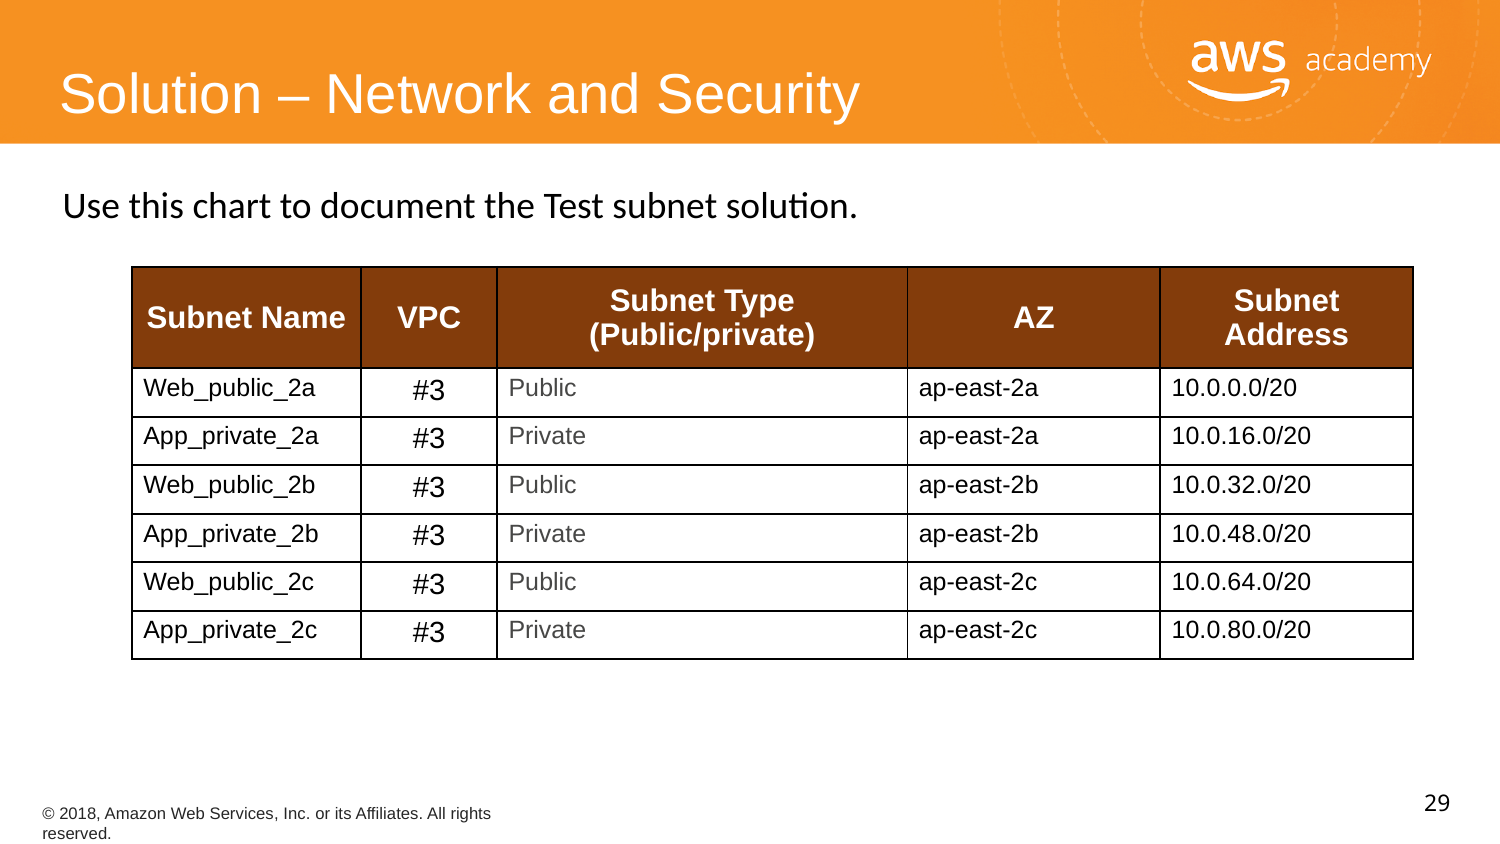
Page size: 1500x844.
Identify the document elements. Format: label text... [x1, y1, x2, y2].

table_cell Public [498, 466, 907, 513]
table_cell 10.0.64.0/20 [1161, 563, 1412, 610]
table_cell ap-east-2c [908, 612, 1159, 658]
text_box Solution – Network and Security [48, 46, 1416, 143]
table_cell ap-east-2a [908, 418, 1159, 464]
table_header VPC [362, 268, 496, 367]
table_cell 10.0.0.0/20 [1161, 369, 1412, 416]
table_cell ap-east-2a [908, 369, 1159, 416]
picture [0, 0, 1500, 844]
table_cell #3 [362, 466, 496, 513]
table_cell ap-east-2b [908, 515, 1159, 561]
slide_number 29 [1124, 782, 1462, 827]
table_cell App_private_2a [133, 418, 360, 464]
table_cell 10.0.80.0/20 [1161, 612, 1412, 658]
table_cell Public [498, 369, 907, 416]
table_cell Private [498, 418, 907, 464]
text_box Use this chart to document the Test subnet solution. [51, 175, 1315, 232]
table_cell #3 [362, 612, 496, 658]
table_cell #3 [362, 563, 496, 610]
table_cell Web_public_2c [133, 563, 360, 610]
table_cell #3 [362, 515, 496, 561]
table_cell 10.0.32.0/20 [1161, 466, 1412, 513]
table_cell Private [498, 515, 907, 561]
table_header Subnet Type (Public/private) [498, 268, 907, 367]
table_cell App_private_2b [133, 515, 360, 561]
table_cell ap-east-2c [908, 563, 1159, 610]
table_header AZ [908, 268, 1159, 367]
table_header Subnet Name [133, 268, 360, 367]
table_cell 10.0.48.0/20 [1161, 515, 1412, 561]
table_cell #3 [362, 369, 496, 416]
table_cell Web_public_2b [133, 466, 360, 513]
table_cell ap-east-2b [908, 466, 1159, 513]
table_cell 10.0.16.0/20 [1161, 418, 1412, 464]
table_header Subnet Address [1161, 268, 1412, 367]
table_cell Private [498, 612, 907, 658]
table_cell #3 [362, 418, 496, 464]
table_cell App_private_2c [133, 612, 360, 658]
table_cell Web_public_2a [133, 369, 360, 416]
table_cell Public [498, 563, 907, 610]
